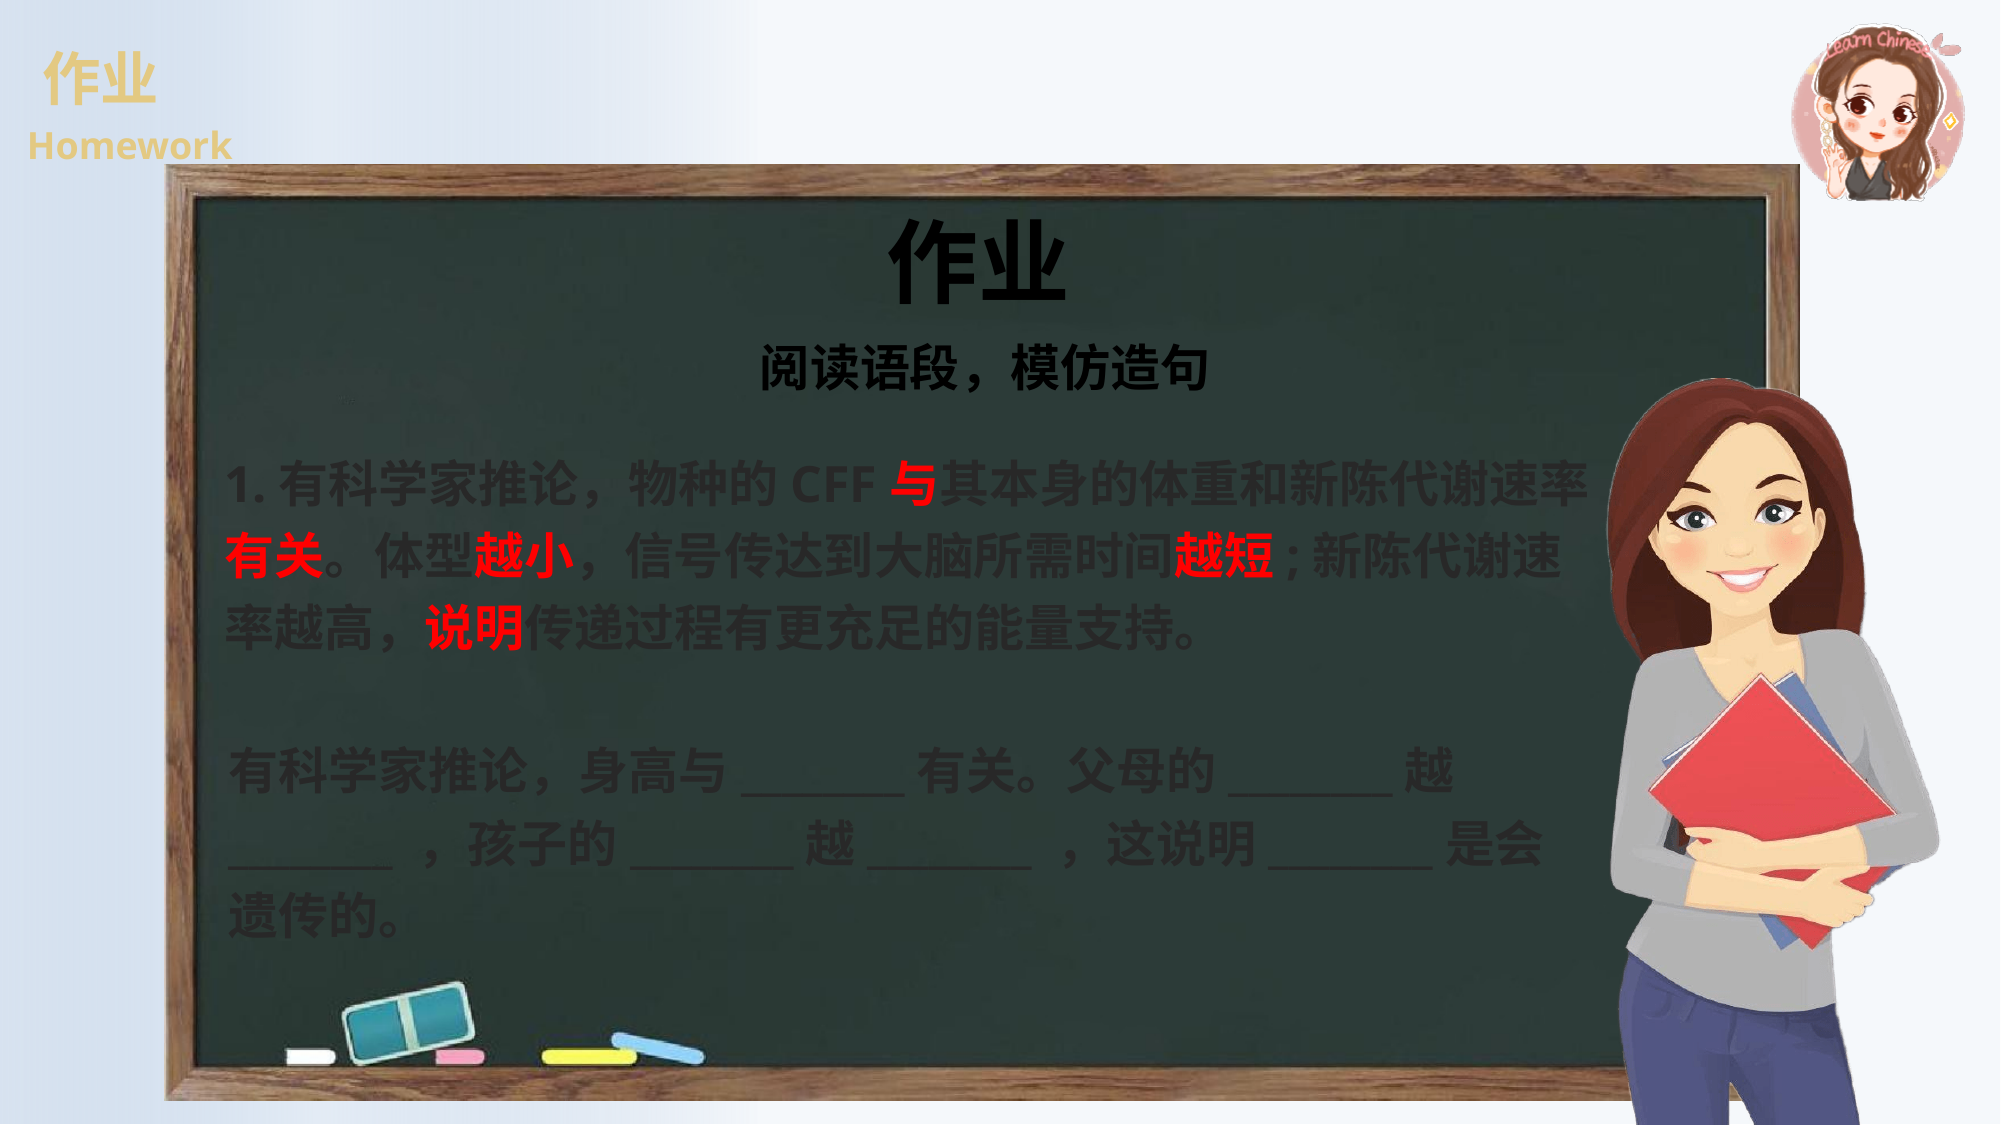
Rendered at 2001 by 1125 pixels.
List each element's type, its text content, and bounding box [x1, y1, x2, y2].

picture [0, 0, 2001, 1125]
text_box 作业 [27, 35, 174, 115]
text_box Homework [12, 115, 248, 175]
